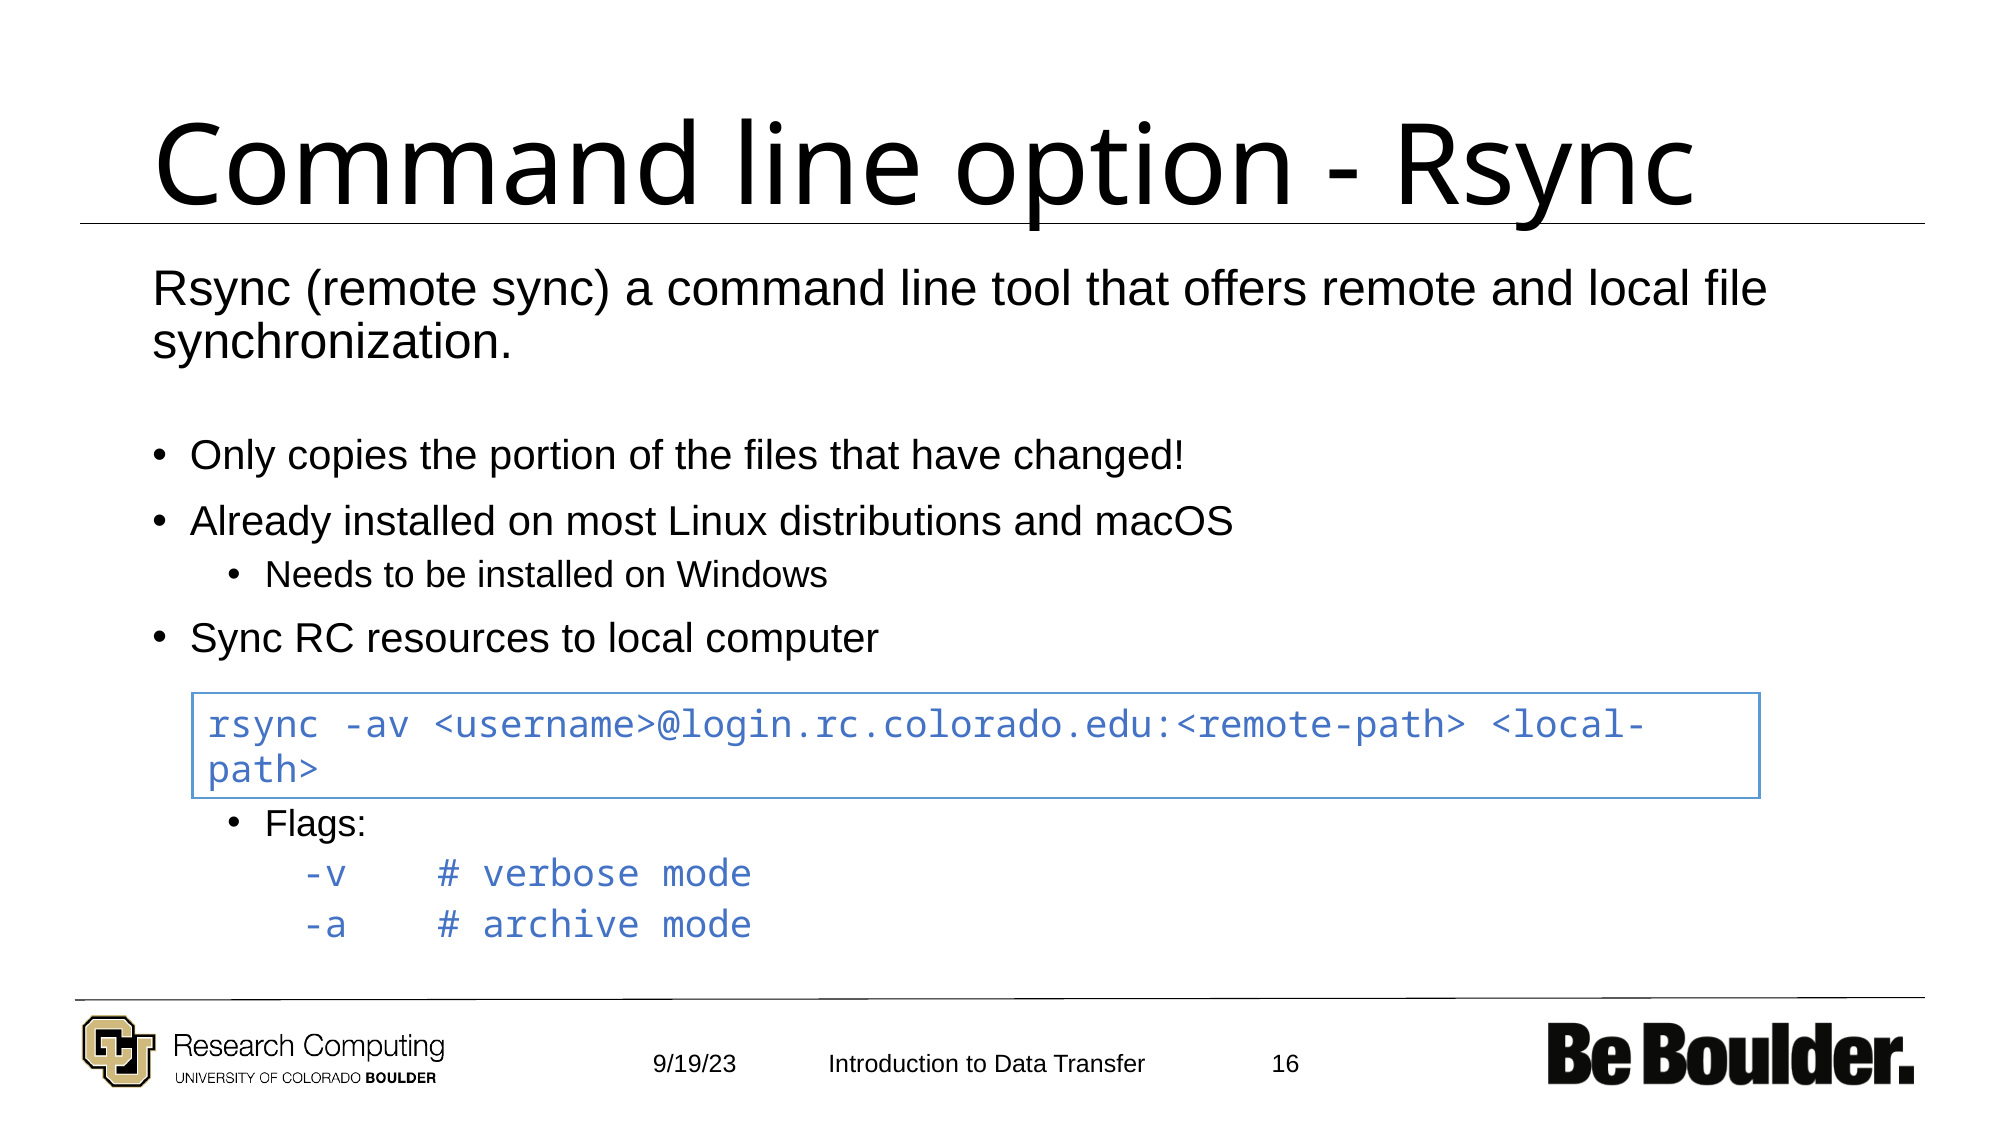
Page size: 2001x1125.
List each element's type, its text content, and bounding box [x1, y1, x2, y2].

slide_number 16 [1202, 1032, 1315, 1093]
picture [1524, 1015, 1938, 1088]
list Rsync (remote sync) a command line tool that offers remote and local file synchronization. Only copies the portion of the files that have changed! Already installed on most Linux distributions and macOS Needs to be installed on Windows Sync RC resources to local computer Flags: -v # verbose mode -a # archive mode [137, 254, 1863, 983]
picture [81, 1015, 444, 1088]
title Command line option - Rsync [137, 59, 1863, 254]
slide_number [637, 1032, 772, 1093]
text_box rsync -av <username>@login.rc.colorado.edu:<remote-path> <local-path> [191, 692, 1761, 799]
footer Introduction to Data Transfer [772, 1032, 1202, 1093]
